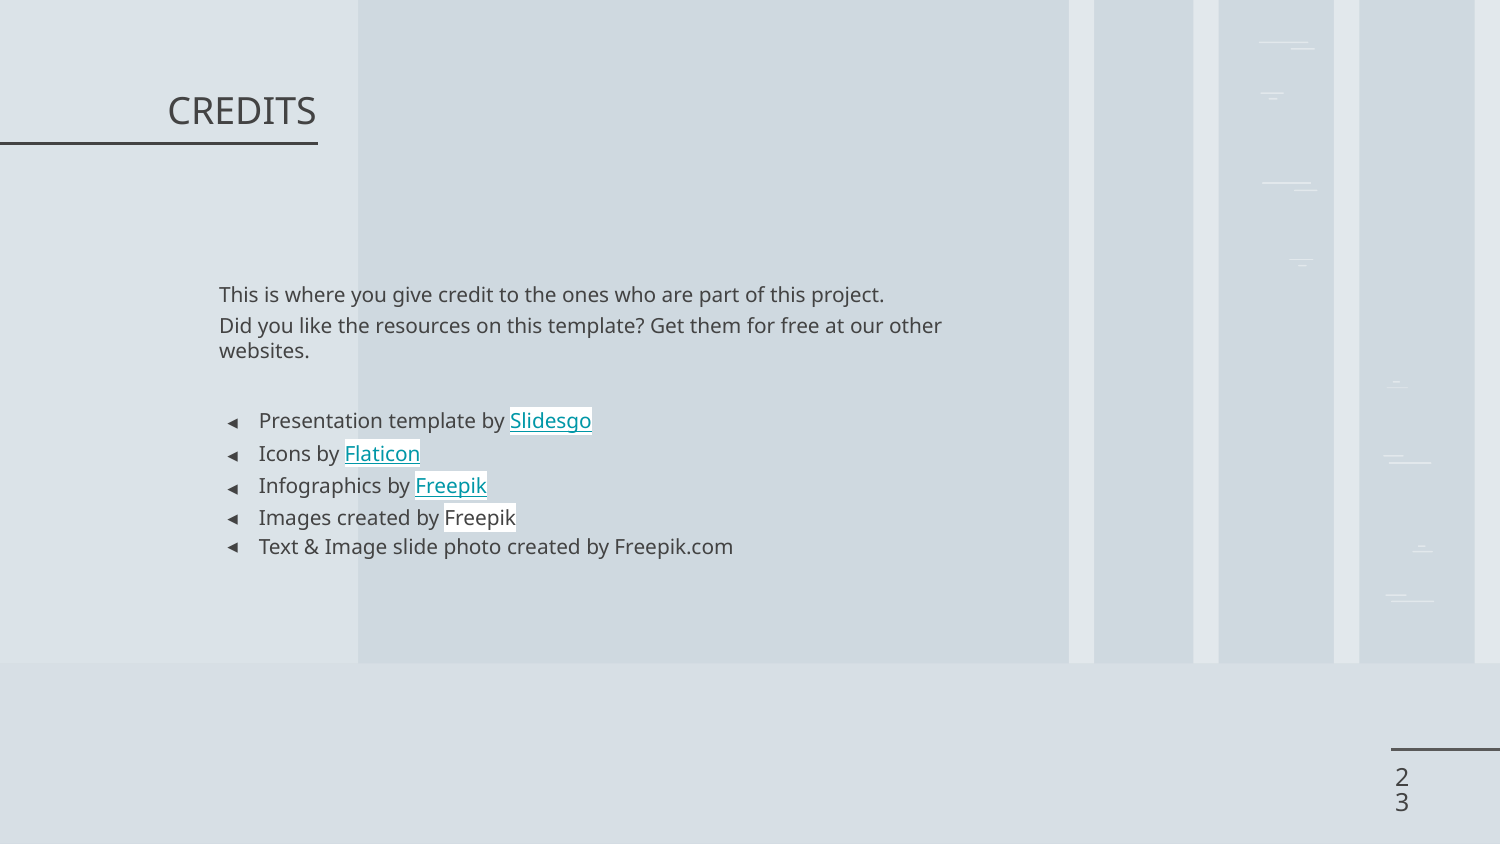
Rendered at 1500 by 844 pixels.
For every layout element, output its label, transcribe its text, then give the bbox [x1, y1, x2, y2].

title CREDITS [0, 99, 332, 148]
slide_number ‹#› [1380, 745, 1432, 811]
subtitle This is where you give credit to the ones who are part of this project. Did you like the resources on this template? Get them for free at our other websites. Presentation template by Slidesgo Icons by Flaticon Infographics by Freepik Images created by Freepik Text & Image slide photo created by Freepik.com [204, 213, 1043, 627]
